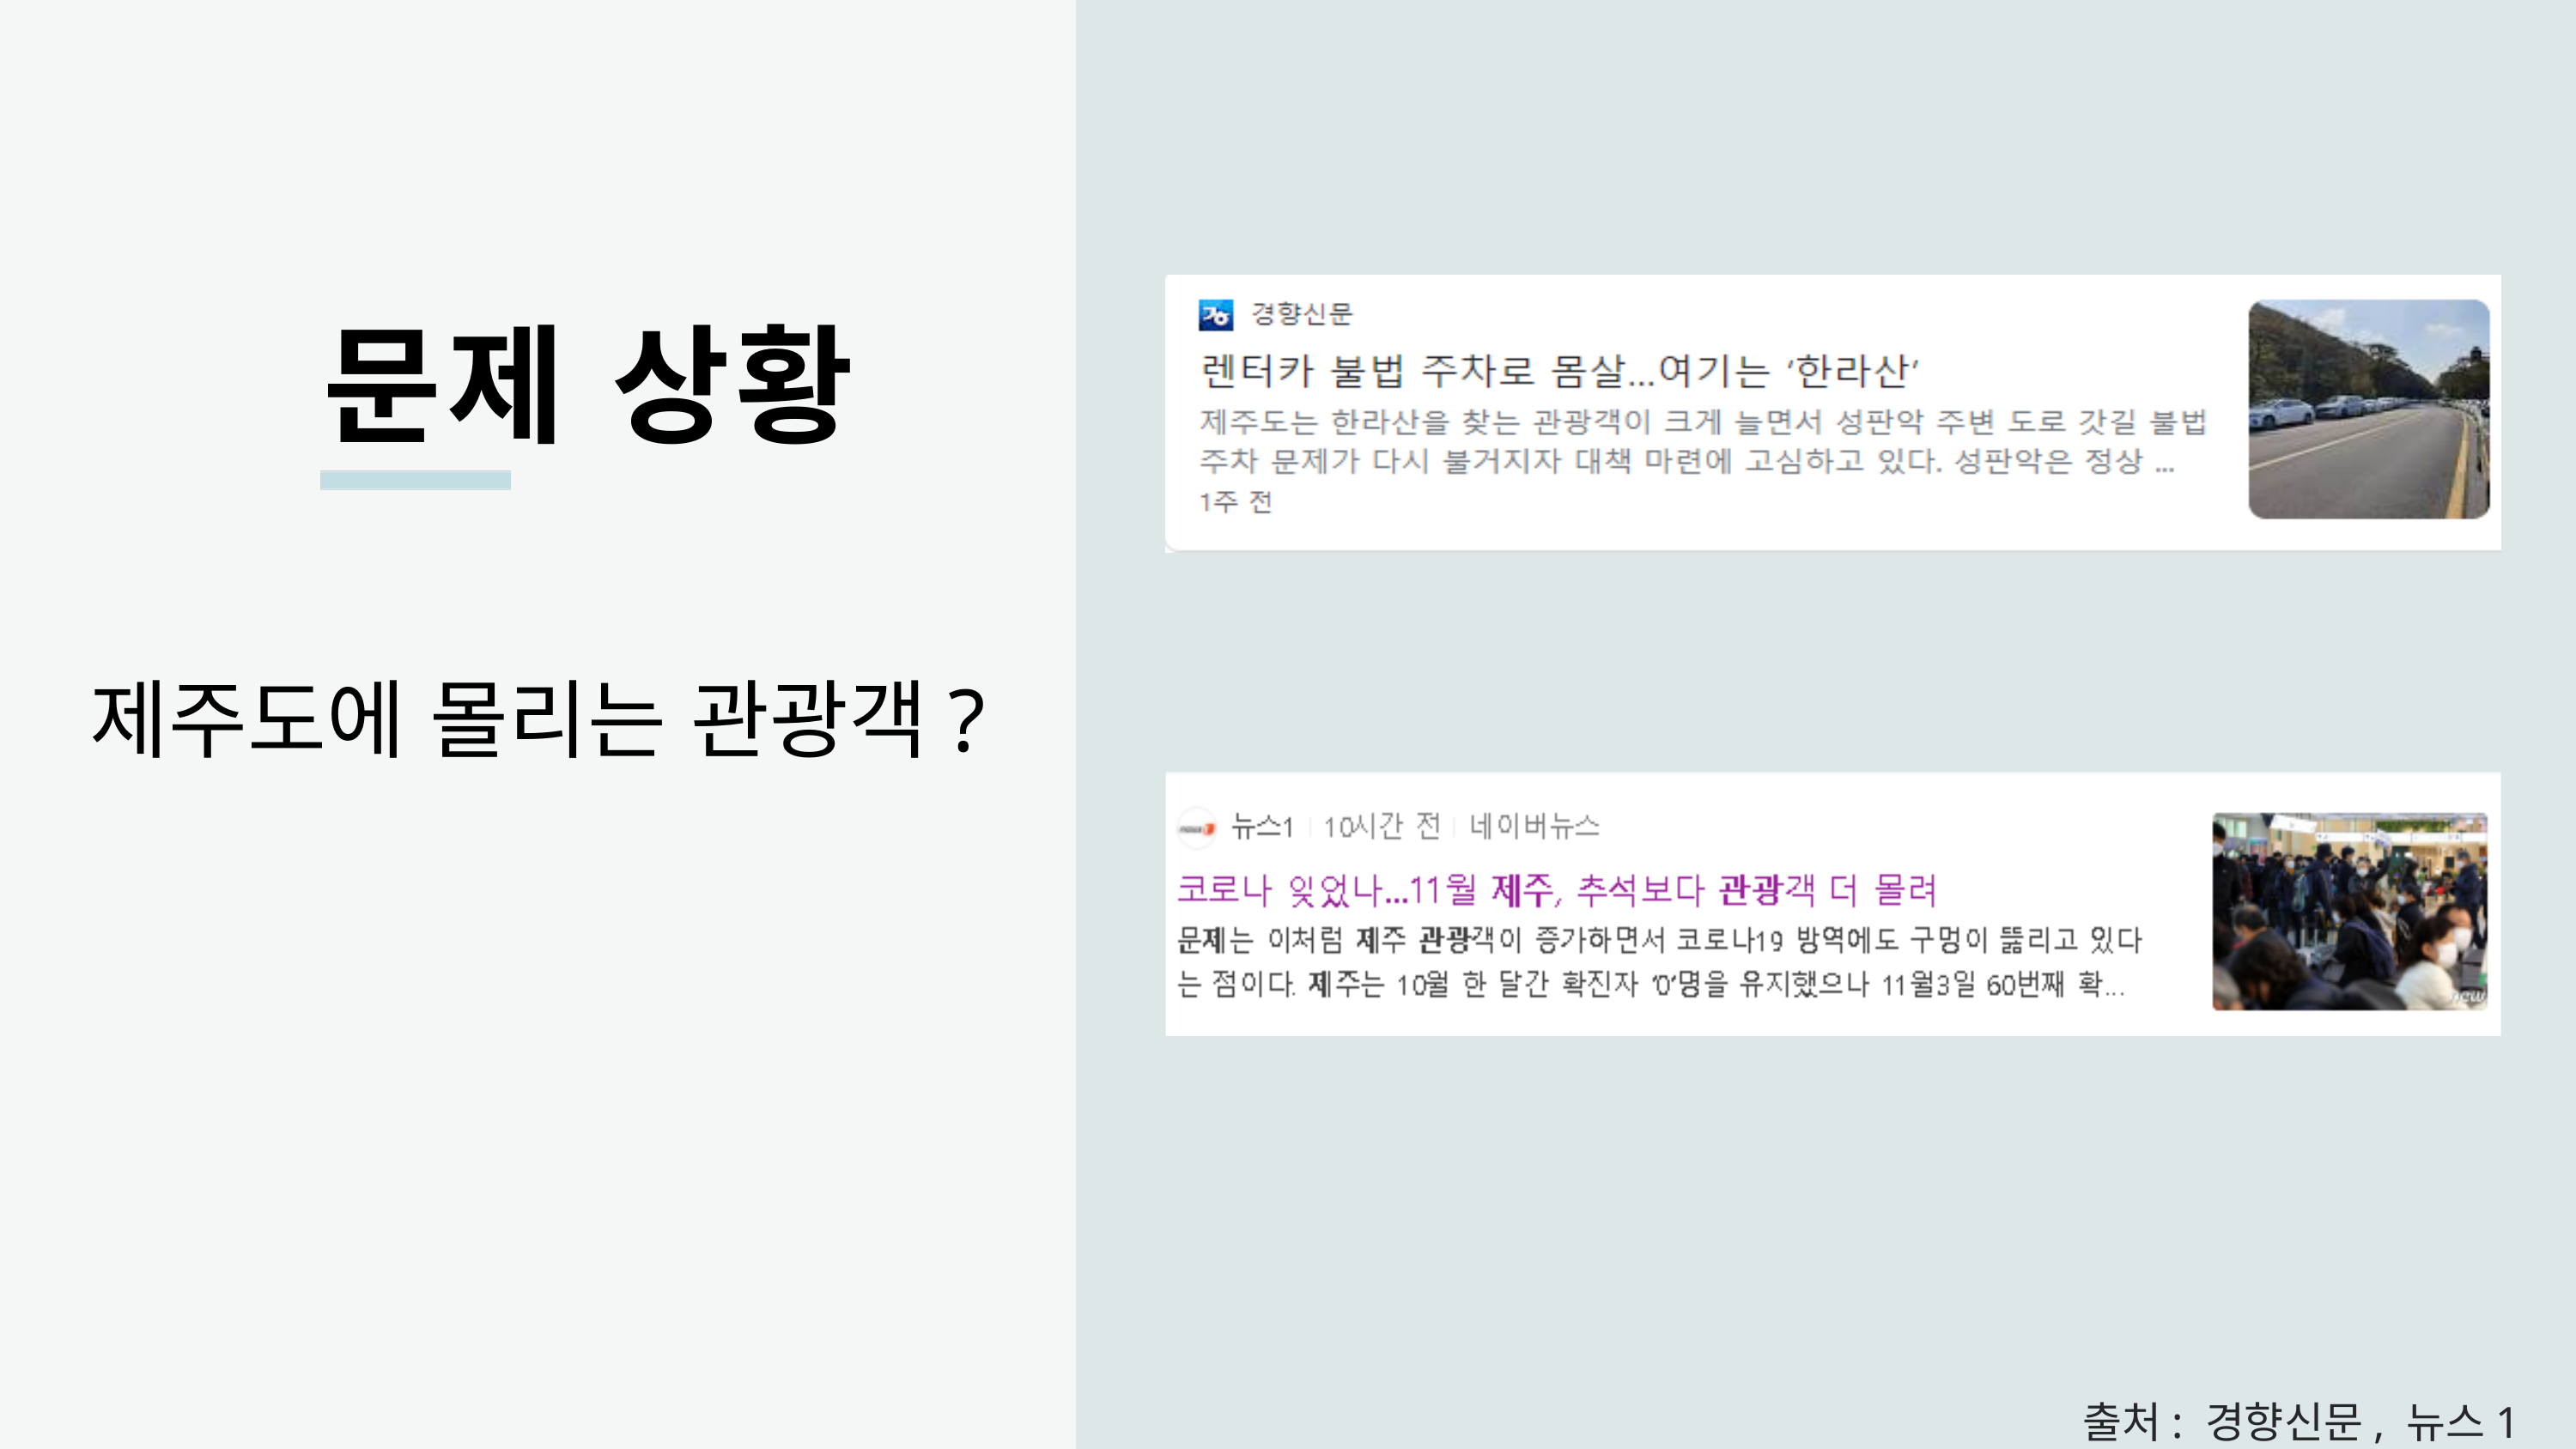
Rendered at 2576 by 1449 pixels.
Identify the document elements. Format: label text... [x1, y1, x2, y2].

text_box 제주도에 몰리는 관광객? [0, 659, 1072, 775]
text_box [320, 445, 512, 516]
picture [1165, 275, 2501, 553]
text_box 문제 상황 [310, 297, 1072, 475]
picture [1165, 771, 2501, 1036]
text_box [1076, 0, 2576, 1449]
